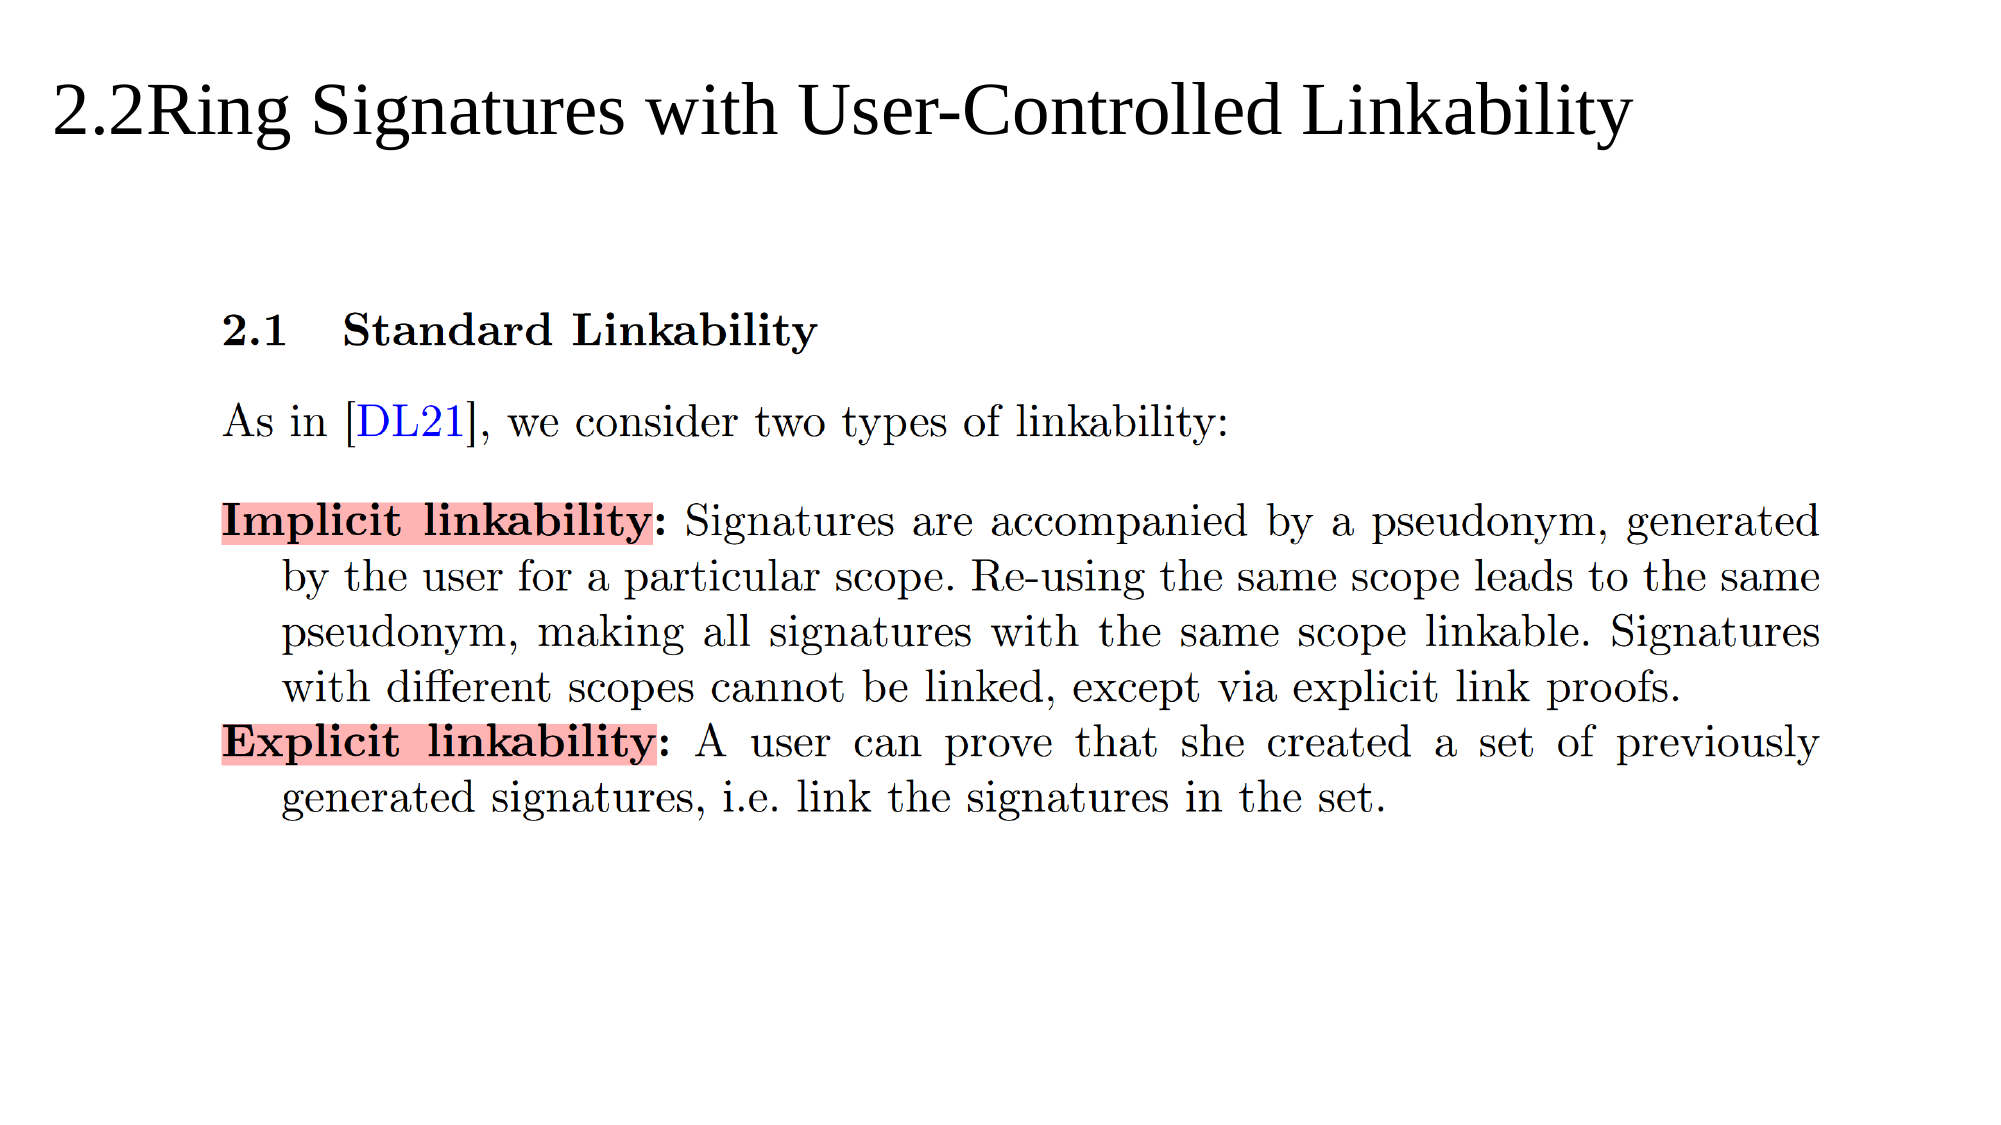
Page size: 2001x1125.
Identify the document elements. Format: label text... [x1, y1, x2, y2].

picture [217, 300, 1855, 843]
text_box 2.2Ring Signatures with User-Controlled Linkability [0, 46, 1809, 175]
